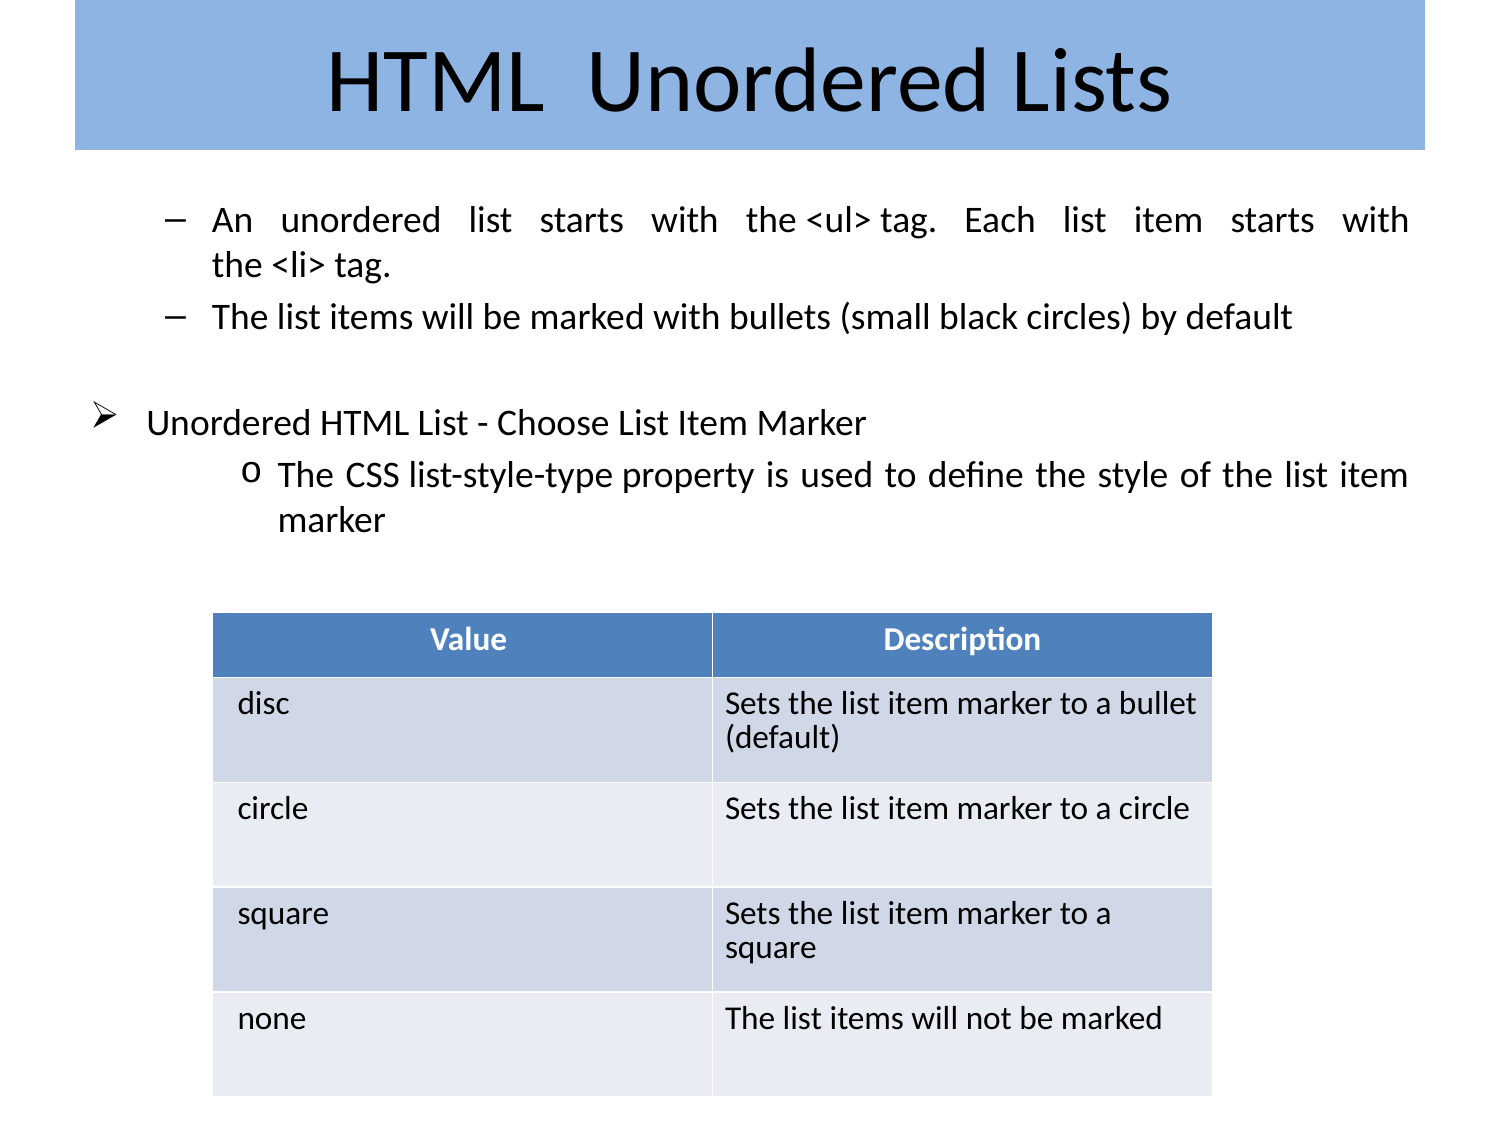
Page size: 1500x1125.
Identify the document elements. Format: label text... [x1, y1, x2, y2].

table_cell Sets the list item marker to a circle [713, 783, 1212, 886]
table_cell disc [213, 678, 712, 782]
table_cell square [213, 888, 712, 991]
table_cell none [213, 993, 712, 1096]
list An unordered list starts with the <ul> tag. Each list item starts with the <li> tag. The list items will be marked with bullets (small black circles) by default Unordered HTML List - Choose List Item Marker The CSS list-style-type property is used to define the style of the list item marker [75, 187, 1425, 1075]
table_cell Sets the list item marker to a bullet (default) [713, 678, 1212, 782]
title HTML Unordered Lists [75, 0, 1425, 150]
table_cell Sets the list item marker to a square [713, 888, 1212, 991]
table_cell circle [213, 783, 712, 886]
table_cell The list items will not be marked [713, 993, 1212, 1096]
table_header Description [713, 613, 1212, 677]
table_header Value [213, 613, 712, 677]
